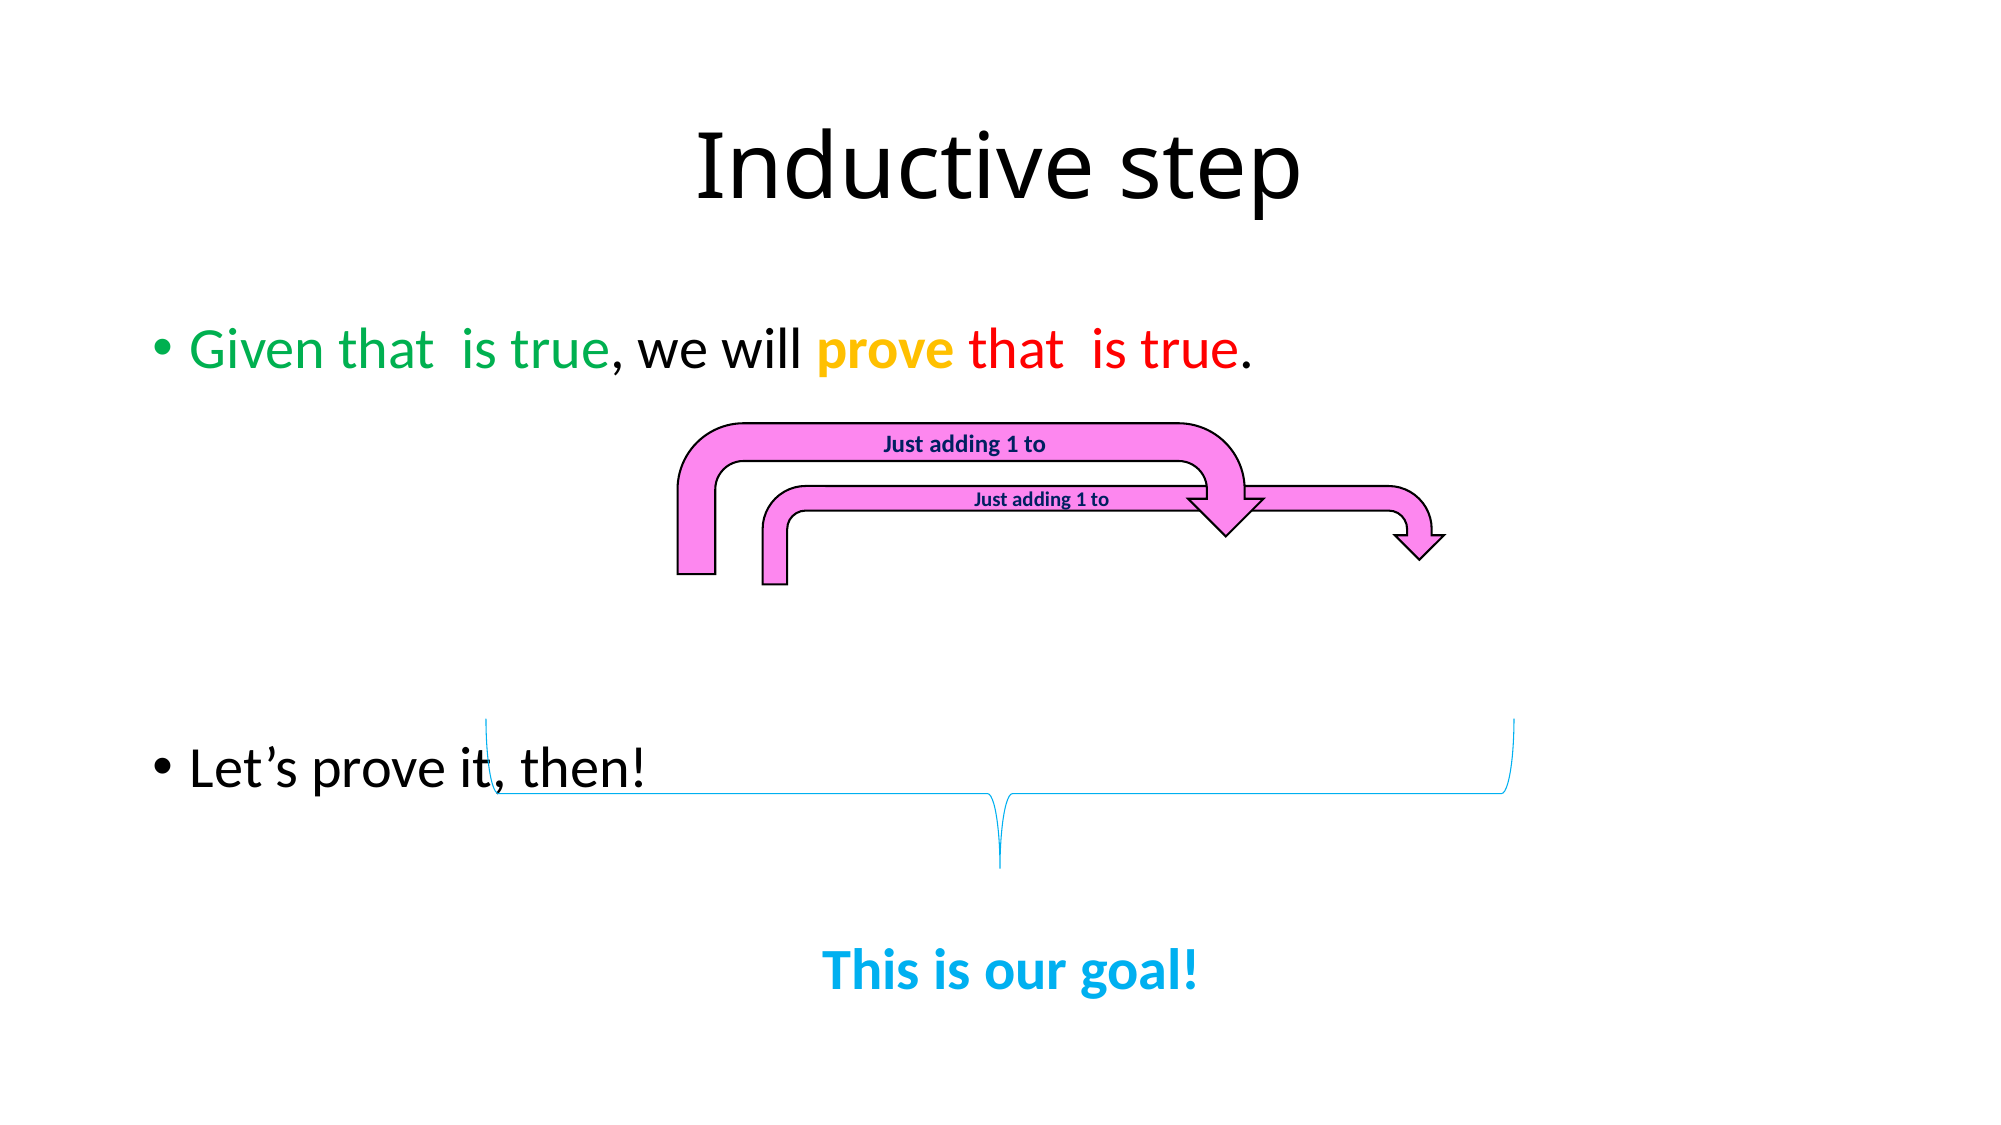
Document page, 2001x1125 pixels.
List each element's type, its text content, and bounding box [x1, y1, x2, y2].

text_box This is our goal! [694, 923, 1330, 1009]
text_box [676, 422, 1267, 576]
text_box [485, 718, 1515, 869]
text_box [1246, 484, 1447, 562]
text_box [761, 484, 1205, 586]
title Inductive step [137, 59, 1863, 278]
